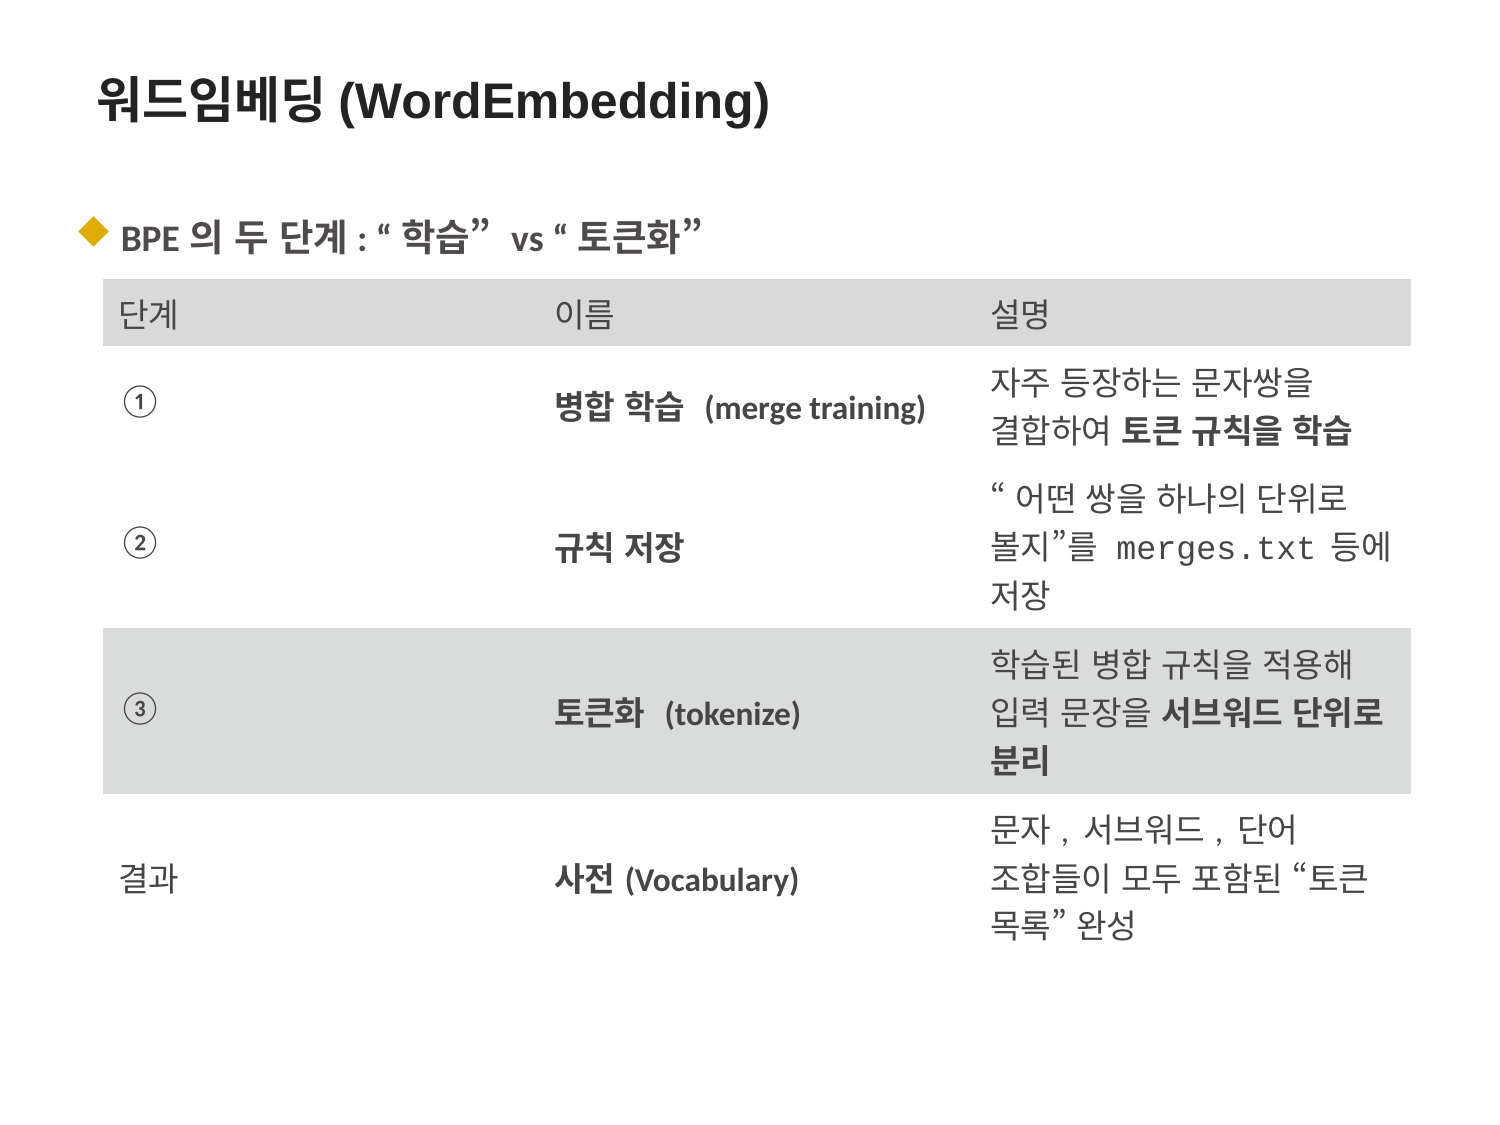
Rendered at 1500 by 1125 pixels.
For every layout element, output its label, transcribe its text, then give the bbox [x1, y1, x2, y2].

table_cell 사전(Vocabulary) [539, 794, 975, 959]
table_cell 문자, 서브워드, 단어 조합들이 모두 포함된 “토큰 목록” 완성 [975, 794, 1411, 959]
table_cell “어떤 쌍을 하나의 단위로 볼지”를 merges.txt 등에 저장 [975, 463, 1411, 628]
table_cell 자주 등장하는 문자쌍을 결합하여 토큰 규칙을 학습 [975, 346, 1411, 463]
table_cell ③ [103, 628, 539, 794]
table_header 단계 [103, 279, 539, 346]
table_cell ② [103, 463, 539, 628]
table_cell 토큰화 (tokenize) [539, 628, 975, 794]
table_header 이름 [539, 279, 975, 346]
table_cell 결과 [103, 794, 539, 959]
table_cell 학습된 병합 규칙을 적용해 입력 문장을 서브워드 단위로 분리 [975, 628, 1411, 794]
text_box 워드임베딩(WordEmbedding) [81, 61, 1412, 157]
table_cell ① [103, 346, 539, 463]
table_header 설명 [975, 279, 1411, 346]
table_cell 병합 학습 (merge training) [539, 346, 975, 463]
table_cell 규칙 저장 [539, 463, 975, 628]
list BPE의 두 단계: “학습” vs “토큰화” [60, 184, 1488, 1111]
